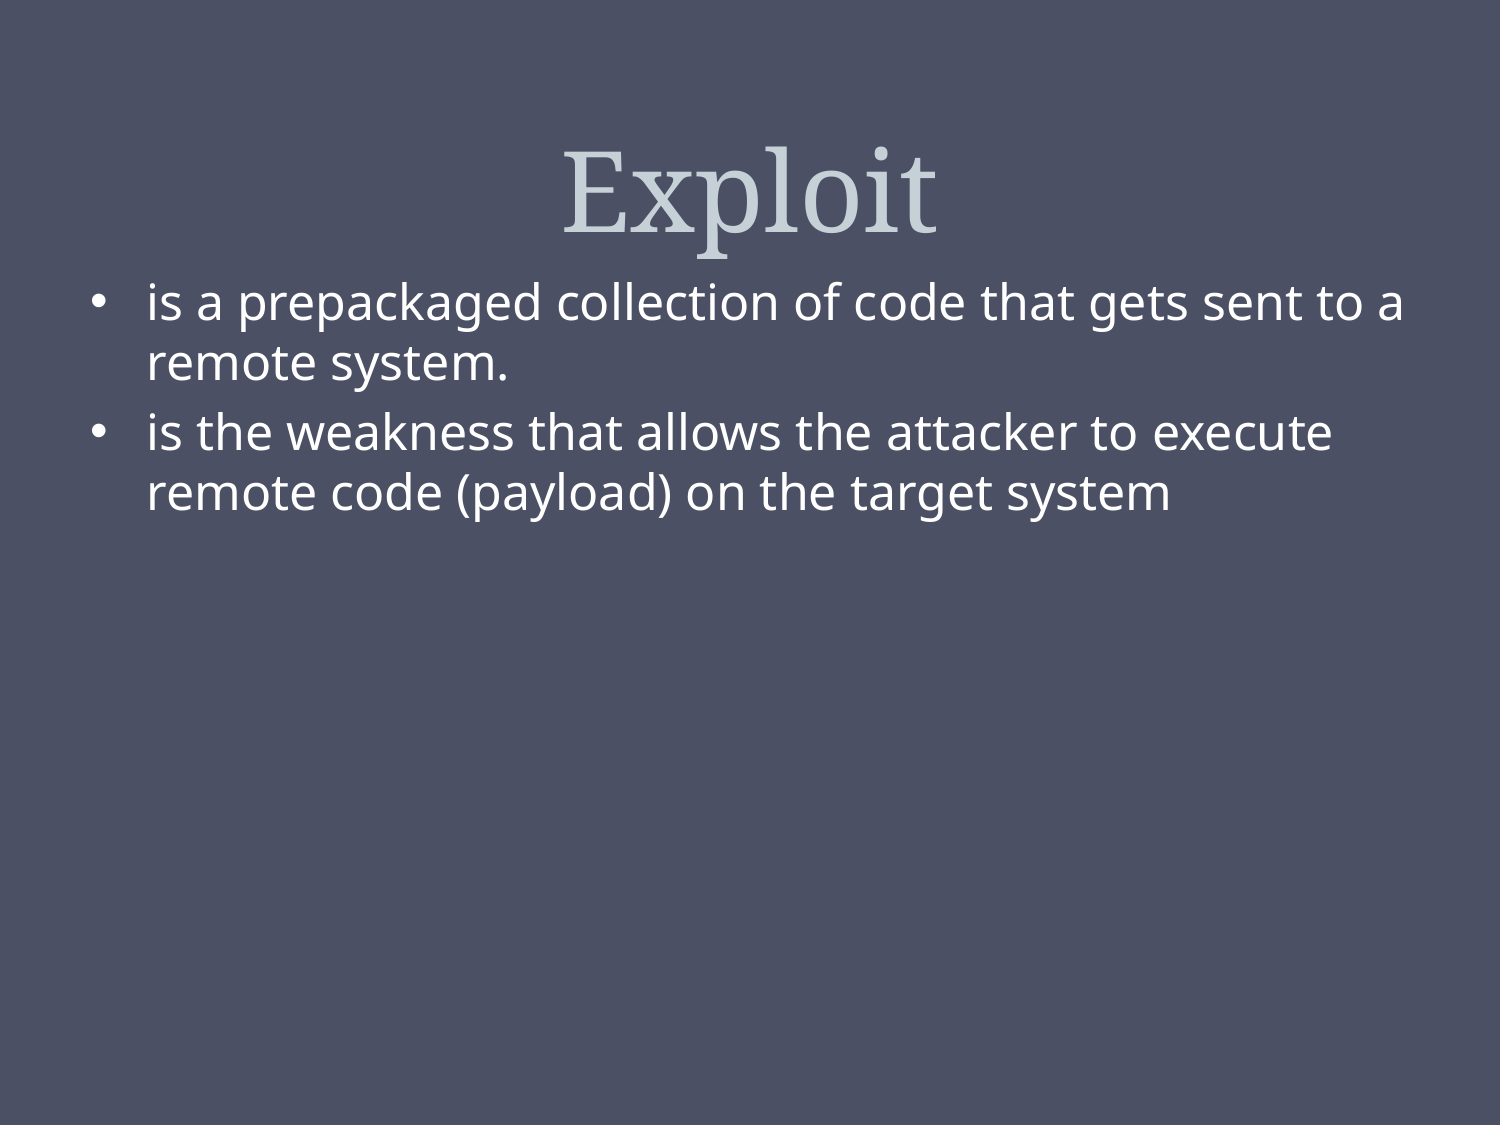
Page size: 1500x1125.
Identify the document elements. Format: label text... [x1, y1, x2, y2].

list is a prepackaged collection of code that gets sent to a remote system. is the weakness that allows the attacker to execute remote code (payload) on the target system [75, 262, 1425, 1005]
title Exploit [75, 0, 1425, 262]
